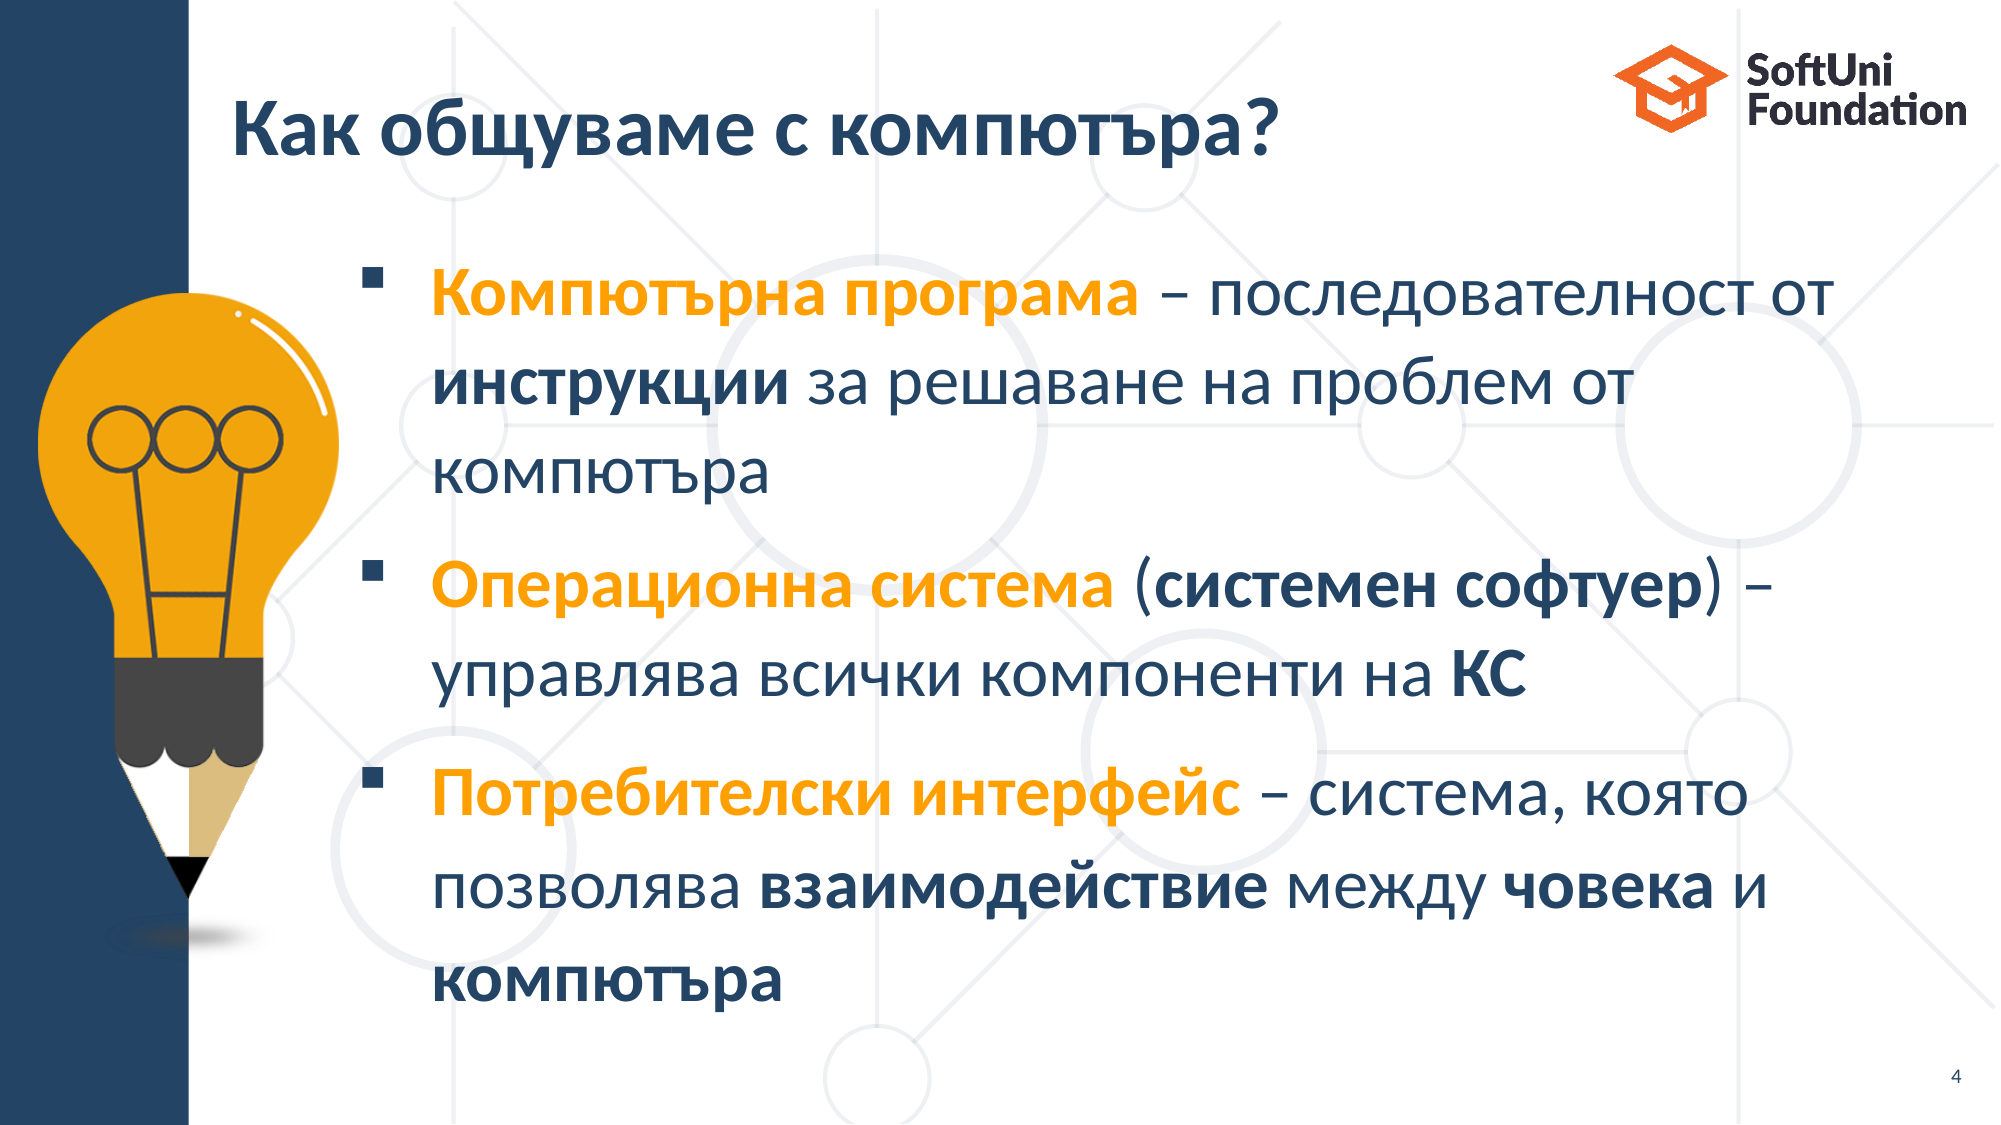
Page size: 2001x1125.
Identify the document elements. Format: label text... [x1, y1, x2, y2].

title Как общуваме с компютъра? [214, 49, 1593, 195]
list Компютърна програма – последователност от инструкции за решаване на проблем от компютъра Операционна система (системен софтуер) – управлява всички компоненти на КС Потребителски интерфейс – система, която позволява взаимодействие между човека и компютъра [338, 234, 1968, 1101]
picture [1613, 44, 1966, 133]
picture [38, 293, 338, 961]
